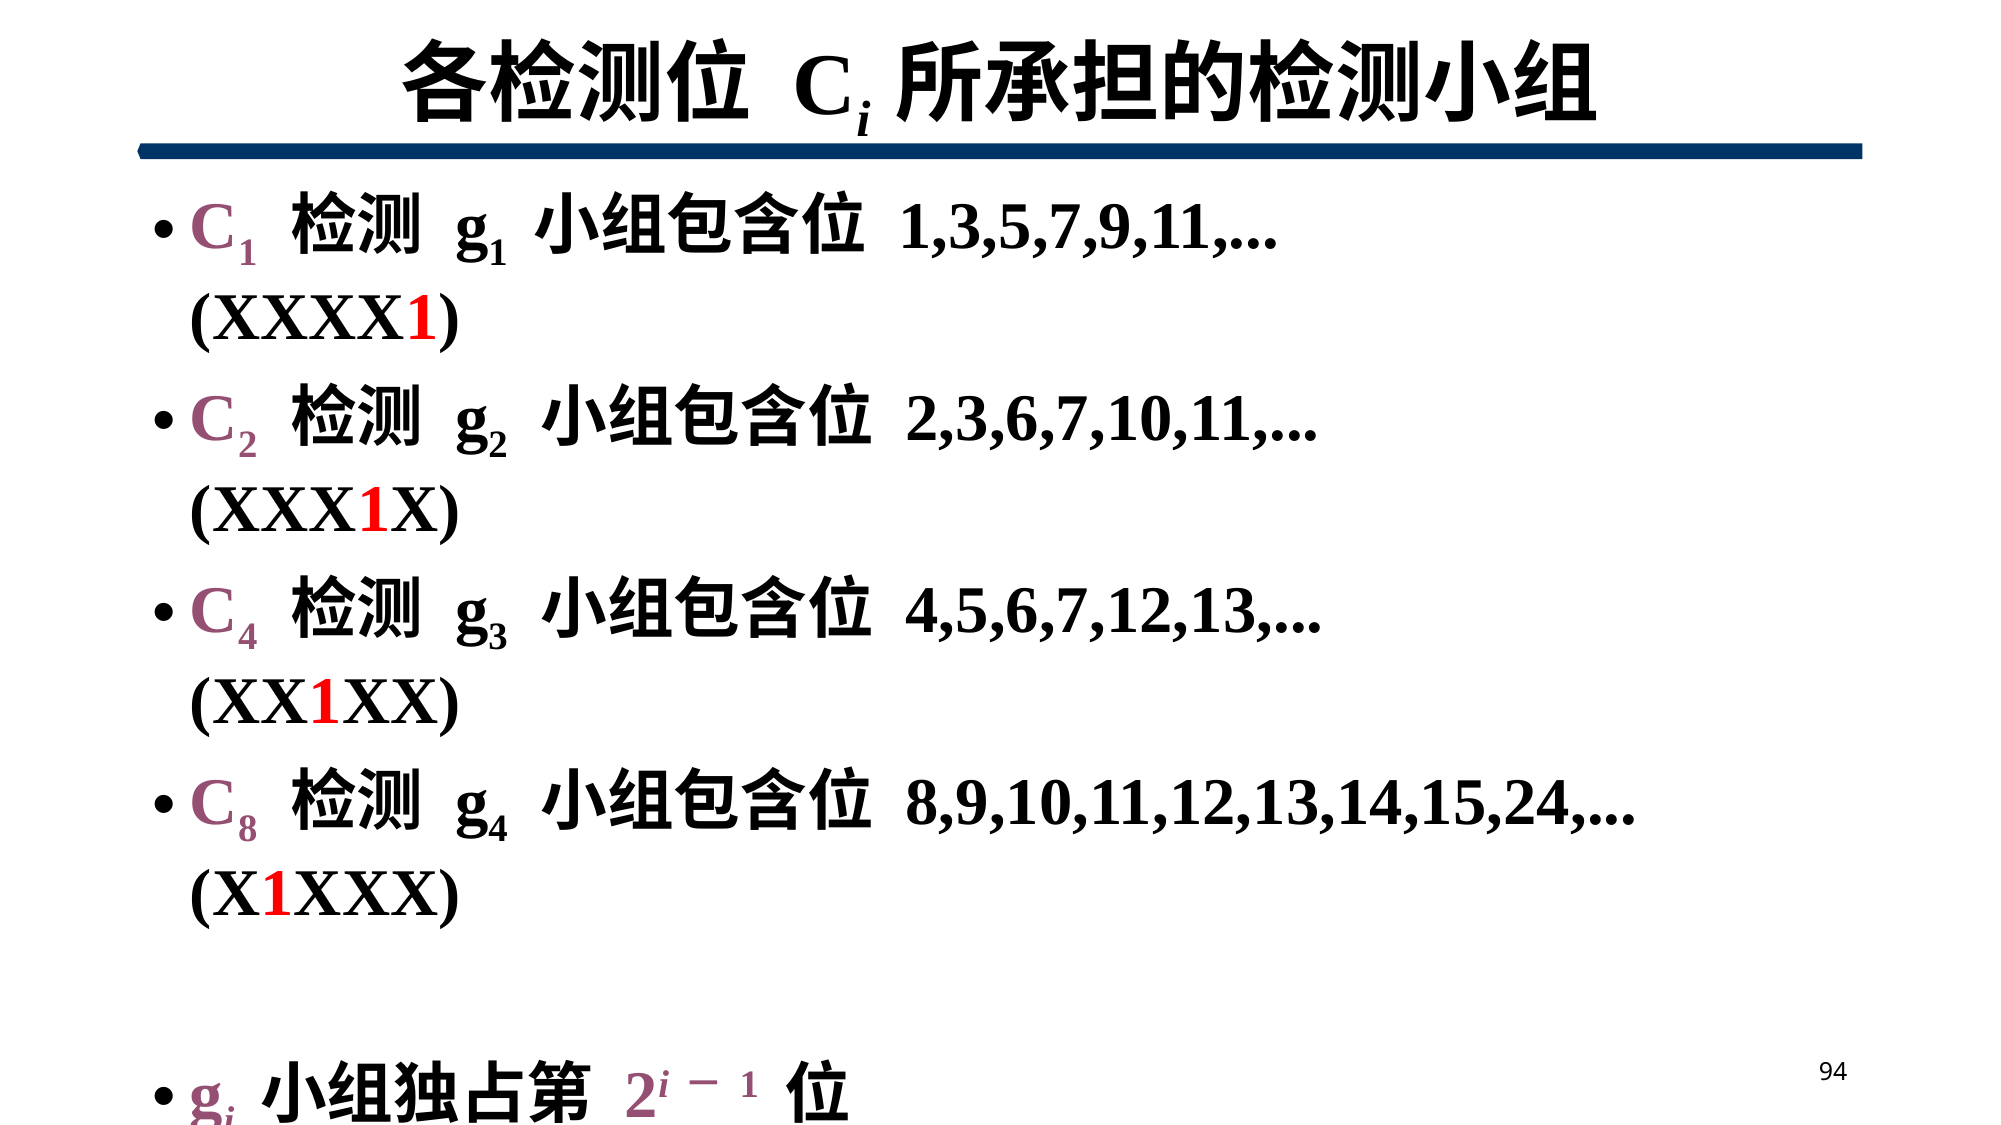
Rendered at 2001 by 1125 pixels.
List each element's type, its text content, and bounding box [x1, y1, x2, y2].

title 各检测位 Ci 所承担的检测小组 [137, 20, 1863, 145]
list C1 检测 g1 小组包含位 1,3,5,7,9,11,... (XXXX1) C2 检测 g2 小组包含位 2,3,6,7,10,11,... (XXX1X) C4 检测 g3 小组包含位 4,5,6,7,12,13,... (XX1XX) C8 检测 g4 小组包含位 8,9,10,11,12,13,14,15,24,... (X1XXX) gi 小组独占第 2i－1 位 gi 和 gj 小组共同占第 2i－1 + 2j－1 位 gi、gj 和 gl 小组共同占第 2i－1 + 2j－1 + 2l－1 位 [137, 174, 1863, 975]
slide_number 94 [1412, 1042, 1863, 1103]
